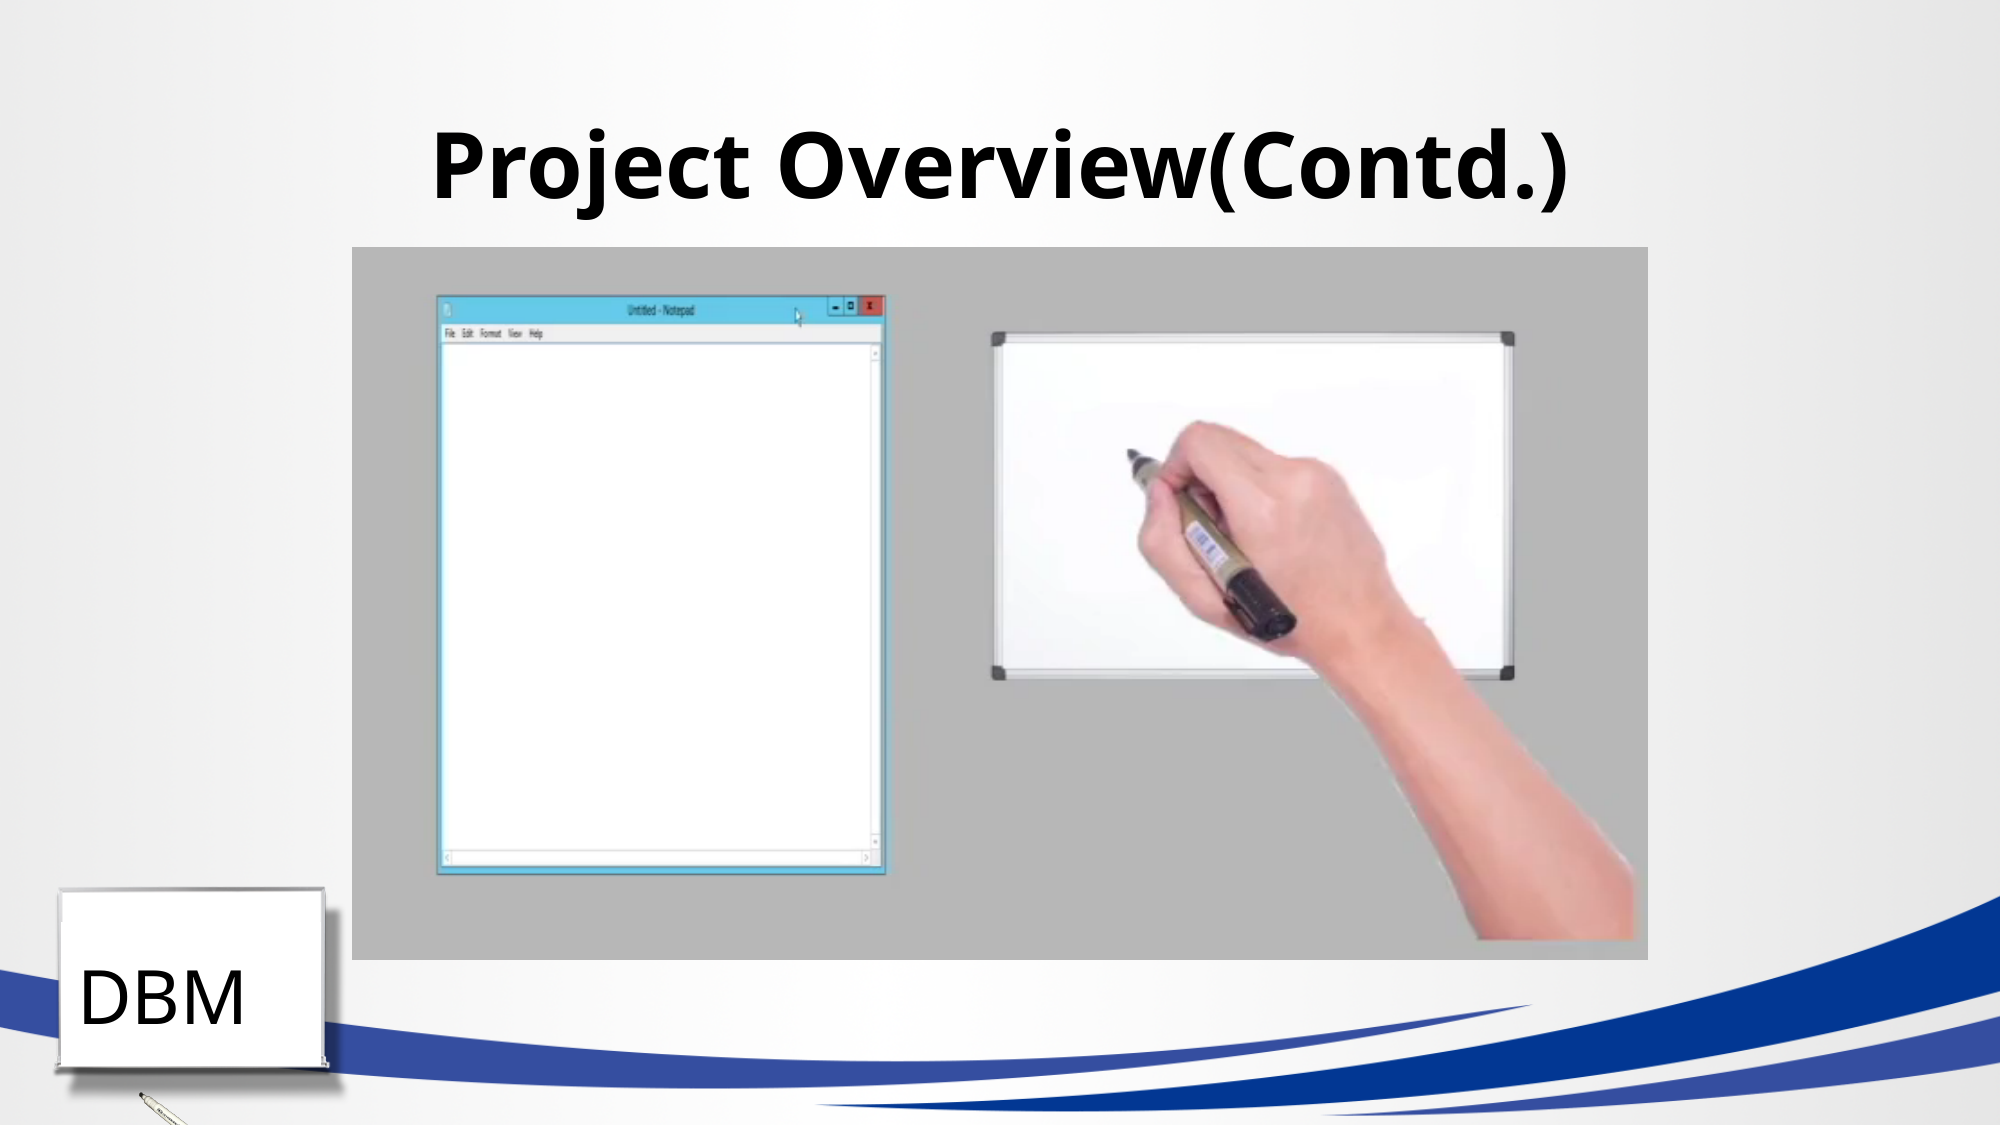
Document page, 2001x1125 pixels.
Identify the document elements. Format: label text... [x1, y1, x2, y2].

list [351, 246, 1649, 961]
title Project Overview(Contd.) [137, 59, 1863, 278]
picture [0, 0, 2000, 1125]
